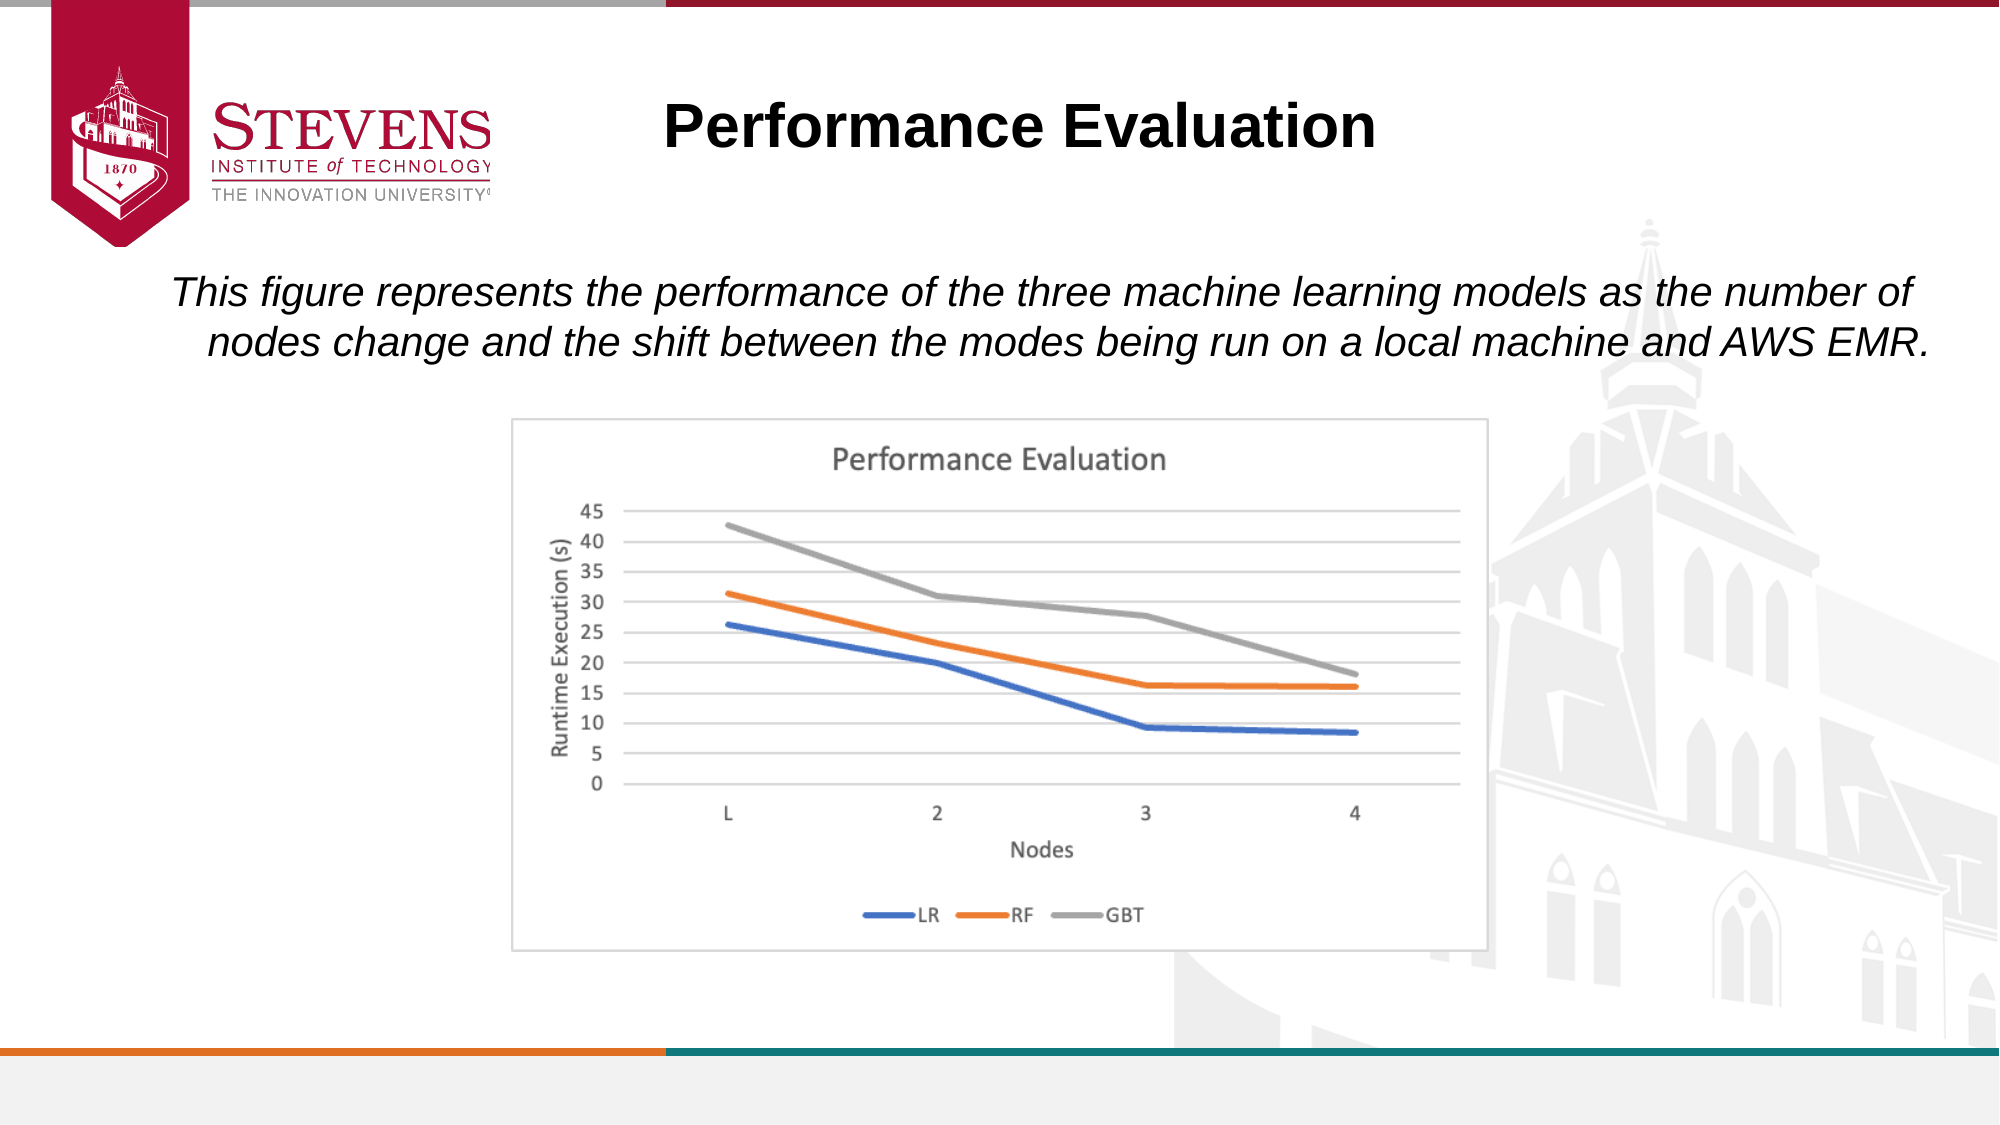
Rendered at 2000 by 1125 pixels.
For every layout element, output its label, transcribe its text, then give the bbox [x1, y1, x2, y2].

list Performance Evaluation [606, 64, 1486, 178]
text_box [1280, 333, 1311, 384]
picture [51, 0, 490, 247]
picture [510, 196, 2000, 1050]
list This figure represents the performance of the three machine learning models as the number of nodes change and the shift between the modes being run on a local machine and AWS EMR. [112, 244, 1980, 334]
